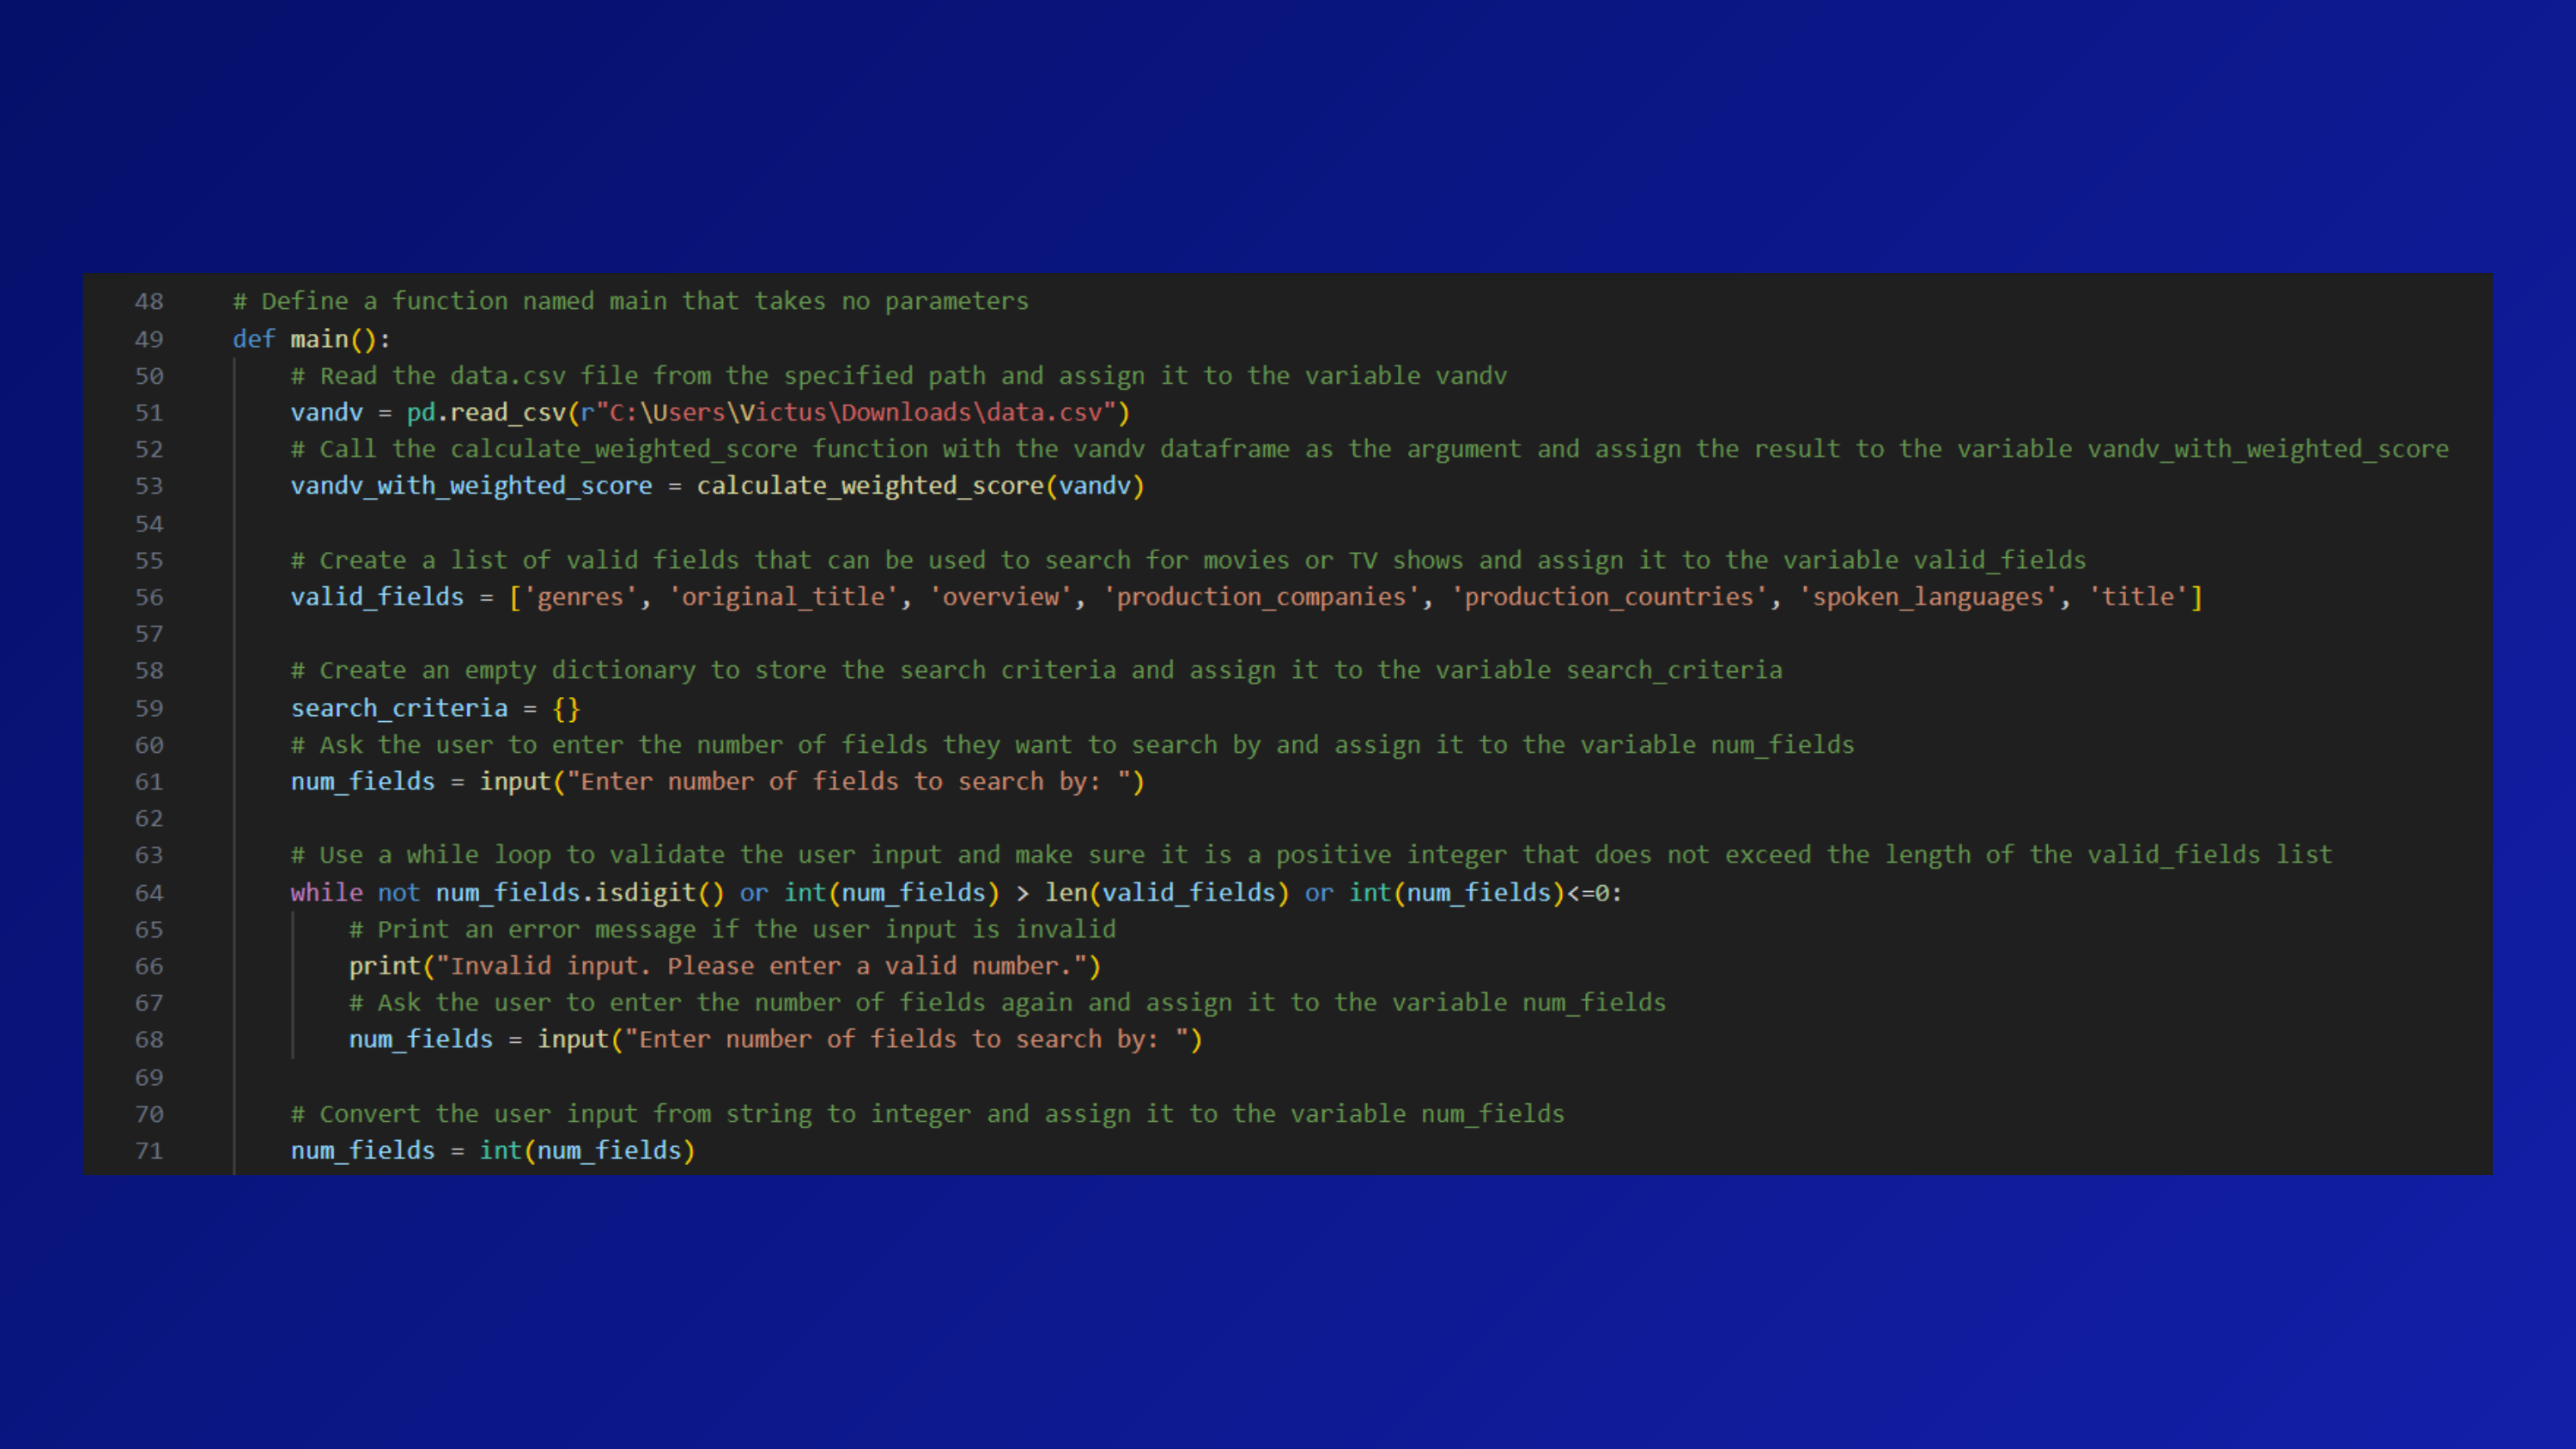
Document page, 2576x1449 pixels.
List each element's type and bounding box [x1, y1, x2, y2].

text_box [82, 273, 2494, 1175]
